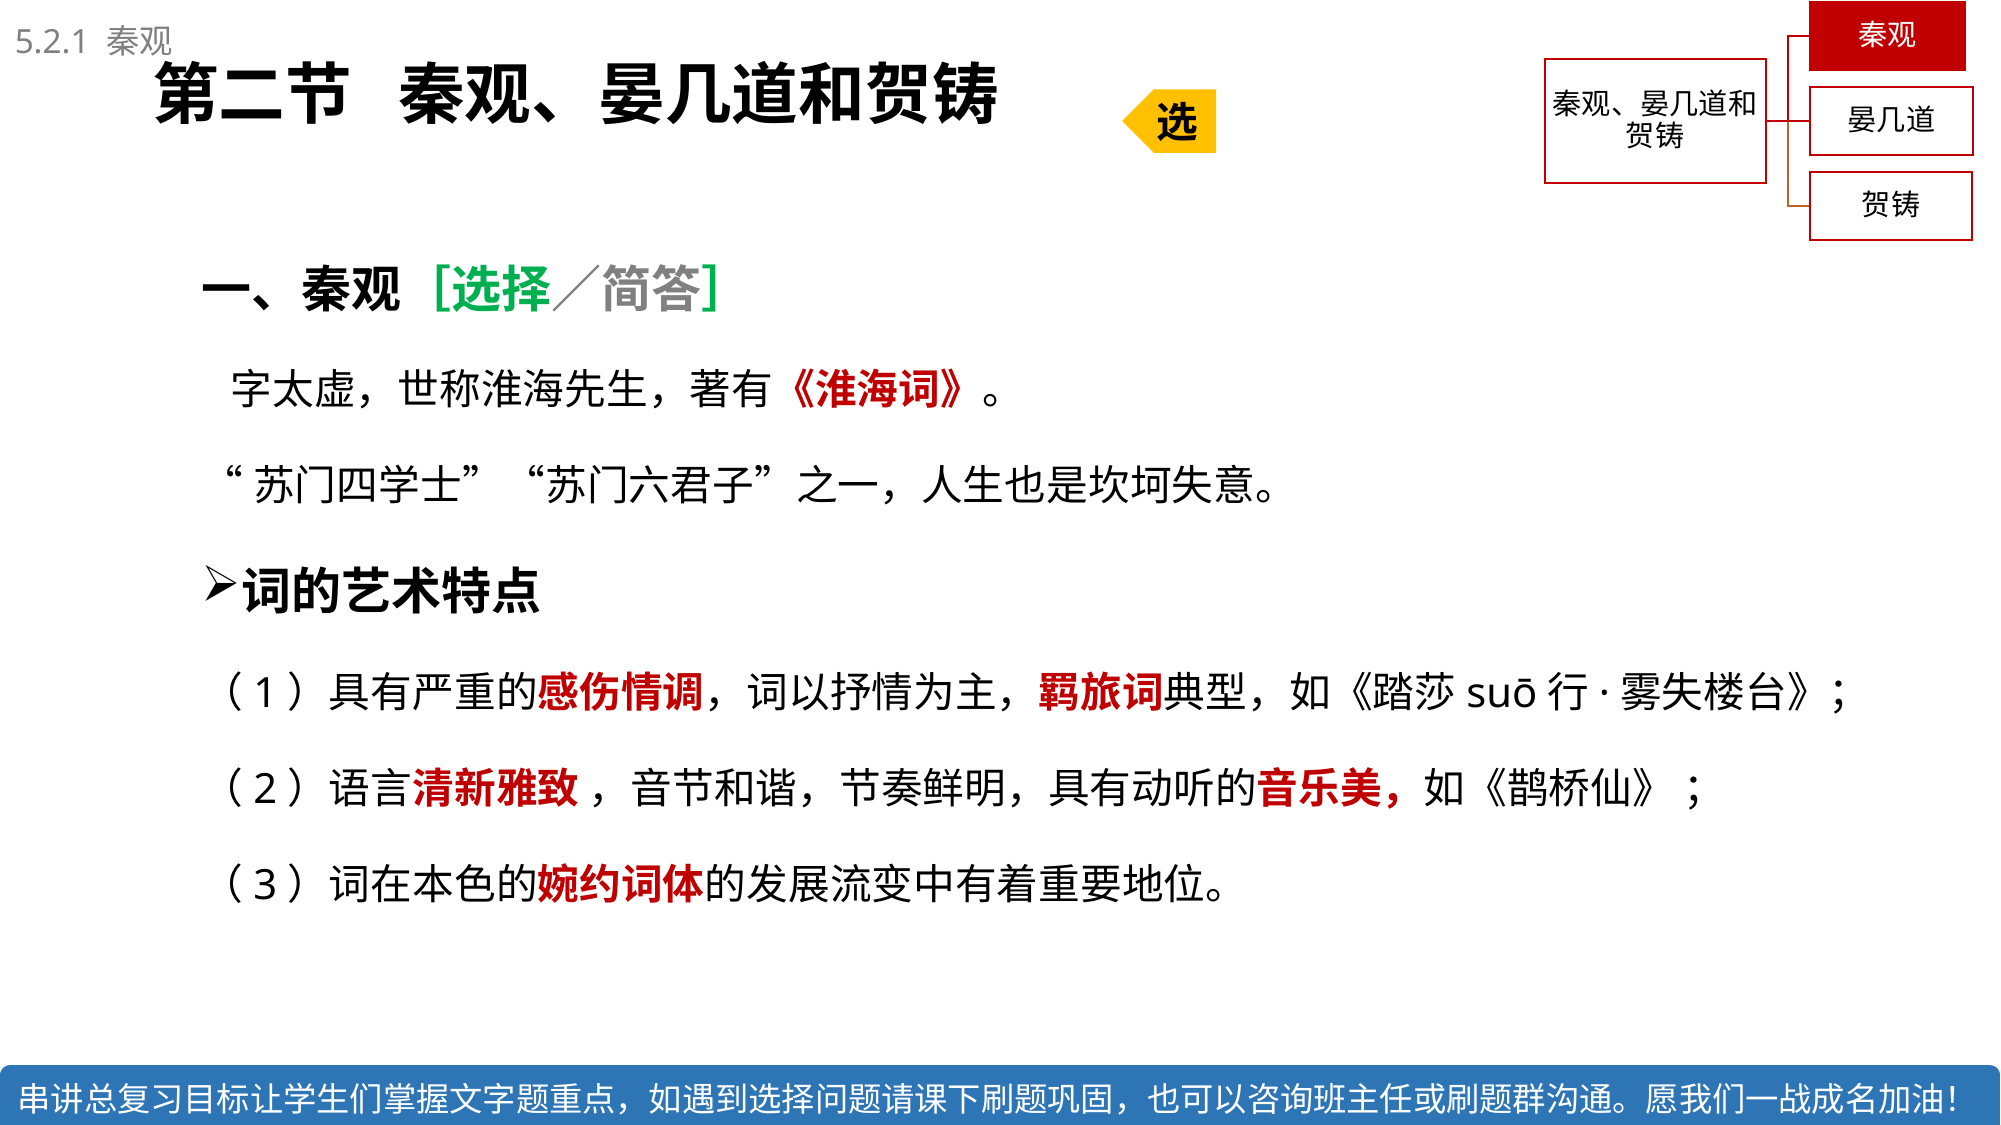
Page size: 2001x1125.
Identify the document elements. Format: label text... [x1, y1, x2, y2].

text_box 选 [1120, 88, 1218, 154]
text_box 5.2.1 秦观 [0, 13, 707, 68]
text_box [1517, 0, 2000, 300]
title 第二节 秦观、晏几道和贺铸 [137, 54, 1517, 185]
list 一、秦观［选择／简答］ 字太虚，世称淮海先生，著有《淮海词》。 “苏门四学士”“苏门六君子”之一，人生也是坎坷失意。 词的艺术特点 （1）具有严重的感伤情调，词以抒情为主，羁旅词典型，如《踏莎suō行·雾失楼台》； （2）语言清新雅致 ，音节和谐，节奏鲜明，具有动听的音乐美，如《鹊桥仙》 ； （3）词在本色的婉约词体的发展流变中有着重要地位。 [186, 219, 2000, 991]
